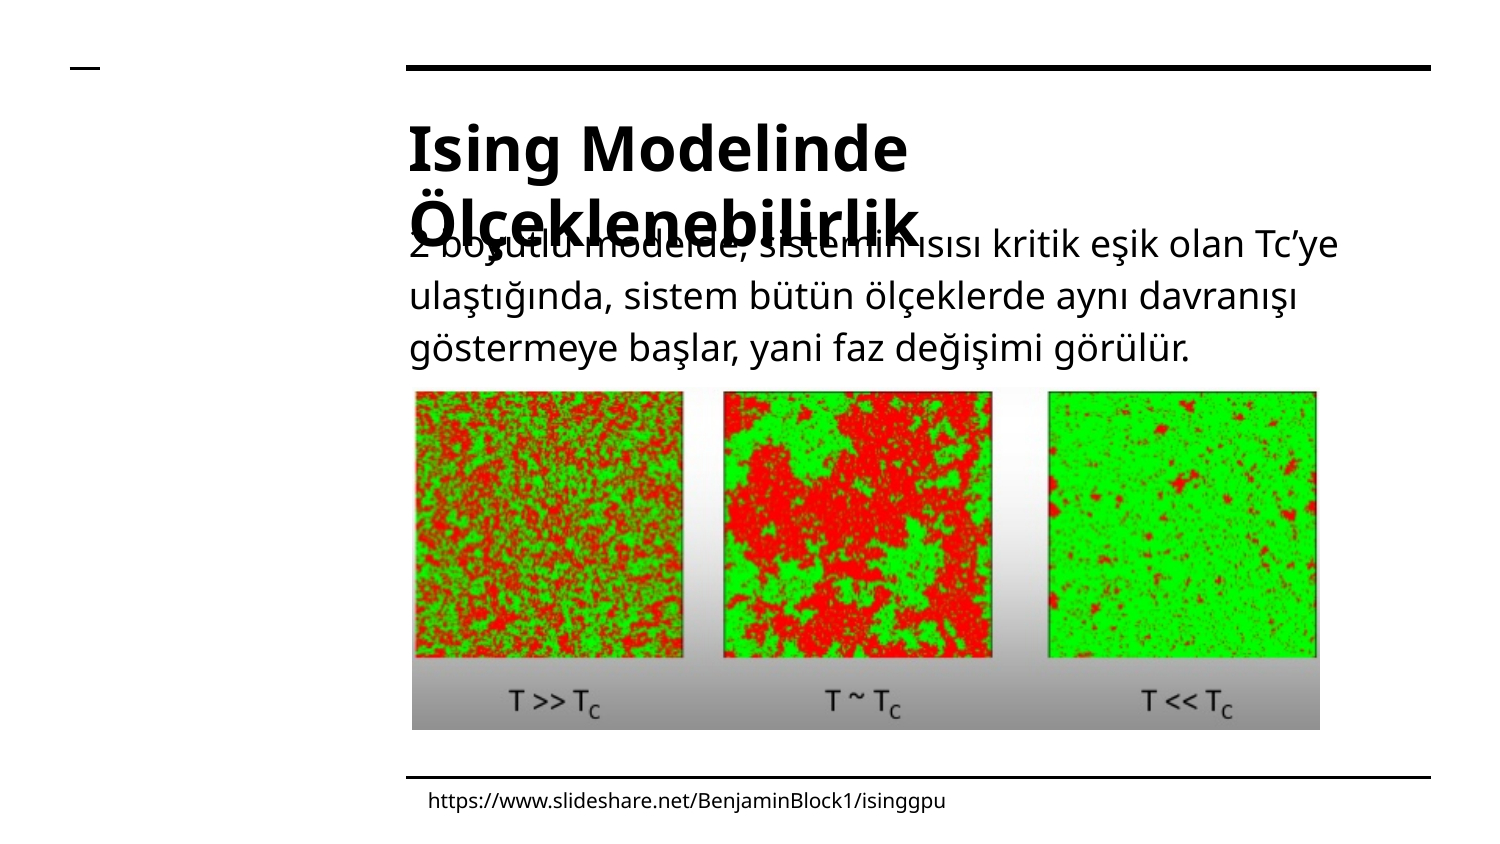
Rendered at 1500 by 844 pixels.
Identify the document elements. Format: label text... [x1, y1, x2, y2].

title Ising Modelinde Ölçeklenebilirlik [393, 94, 1431, 198]
list 2 boyutlu modelde, sistemin ısısı kritik eşik olan Tc’ye ulaştığında, sistem bütün ölçeklerde aynı davranışı göstermeye başlar, yani faz değişimi görülür. [393, 198, 1431, 771]
picture [412, 387, 1320, 730]
text_box https://www.slideshare.net/BenjaminBlock1/isinggpu [412, 772, 1431, 834]
